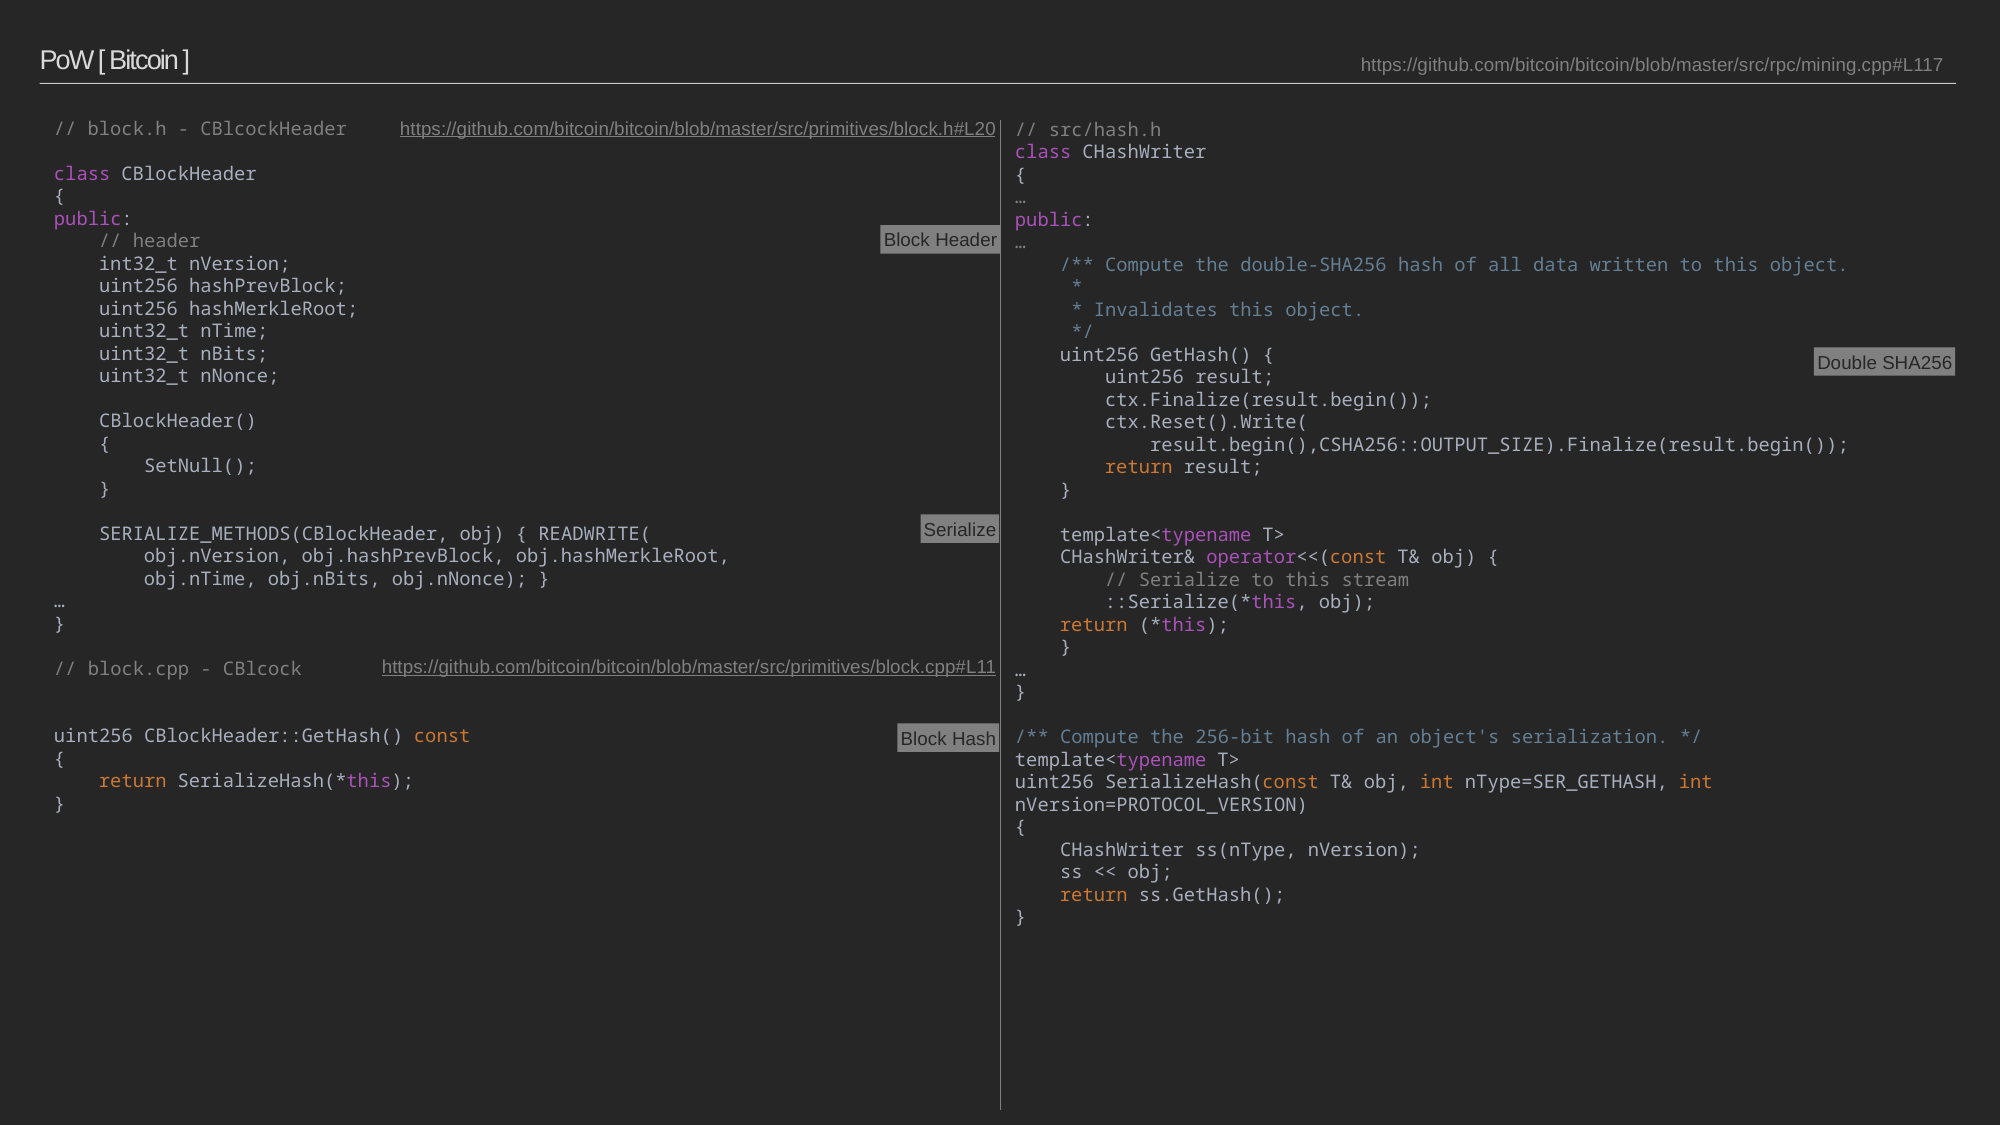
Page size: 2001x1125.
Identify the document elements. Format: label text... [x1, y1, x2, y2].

text_box Block Hash [897, 723, 999, 752]
text_box https://github.com/bitcoin/bitcoin/blob/master/src/rpc/mining.cpp#L117 [957, 45, 1958, 83]
text_box // src/hash.h class CHashWriter { … public: … /** Compute the double-SHA256 hash of all data written to this object. * * Invalidates this object. */ uint256 GetHash() { uint256 result; ctx.Finalize(result.begin()); ctx.Reset().Write( result.begin(),CSHA256::OUTPUT_SIZE).Finalize(result.begin()); return result; } template<typename T> CHashWriter& operator<<(const T& obj) { // Serialize to this stream ::Serialize(*this, obj); return (*this); } … } /** Compute the 256-bit hash of an object's serialization. */ template<typename T> uint256 SerializeHash(const T& obj, int nType=SER_GETHASH, int nVersion=PROTOCOL_VERSION) { CHashWriter ss(nType, nVersion); ss << obj; return ss.GetHash(); } [1001, 109, 1978, 958]
text_box Double SHA256 [1813, 347, 1956, 376]
text_box // block.h - CBlcockHeader class CBlockHeader { public: // header int32_t nVersion; uint256 hashPrevBlock; uint256 hashMerkleRoot; uint32_t nTime; uint32_t nBits; uint32_t nNonce; CBlockHeader() { SetNull(); } SERIALIZE_METHODS(CBlockHeader, obj) { READWRITE( obj.nVersion, obj.hashPrevBlock, obj.hashMerkleRoot, obj.nTime, obj.nBits, obj.nNonce); } … } // block.cpp - CBlcock uint256 CBlockHeader::GetHash() const { return SerializeHash(*this); } [38, 109, 999, 844]
title PoW [ Bitcoin ] [39, 31, 1961, 84]
text_box https://github.com/bitcoin/bitcoin/blob/master/src/primitives/block.h#L20 [358, 109, 1002, 147]
text_box https://github.com/bitcoin/bitcoin/blob/master/src/primitives/block.cpp#L11 [358, 647, 999, 685]
